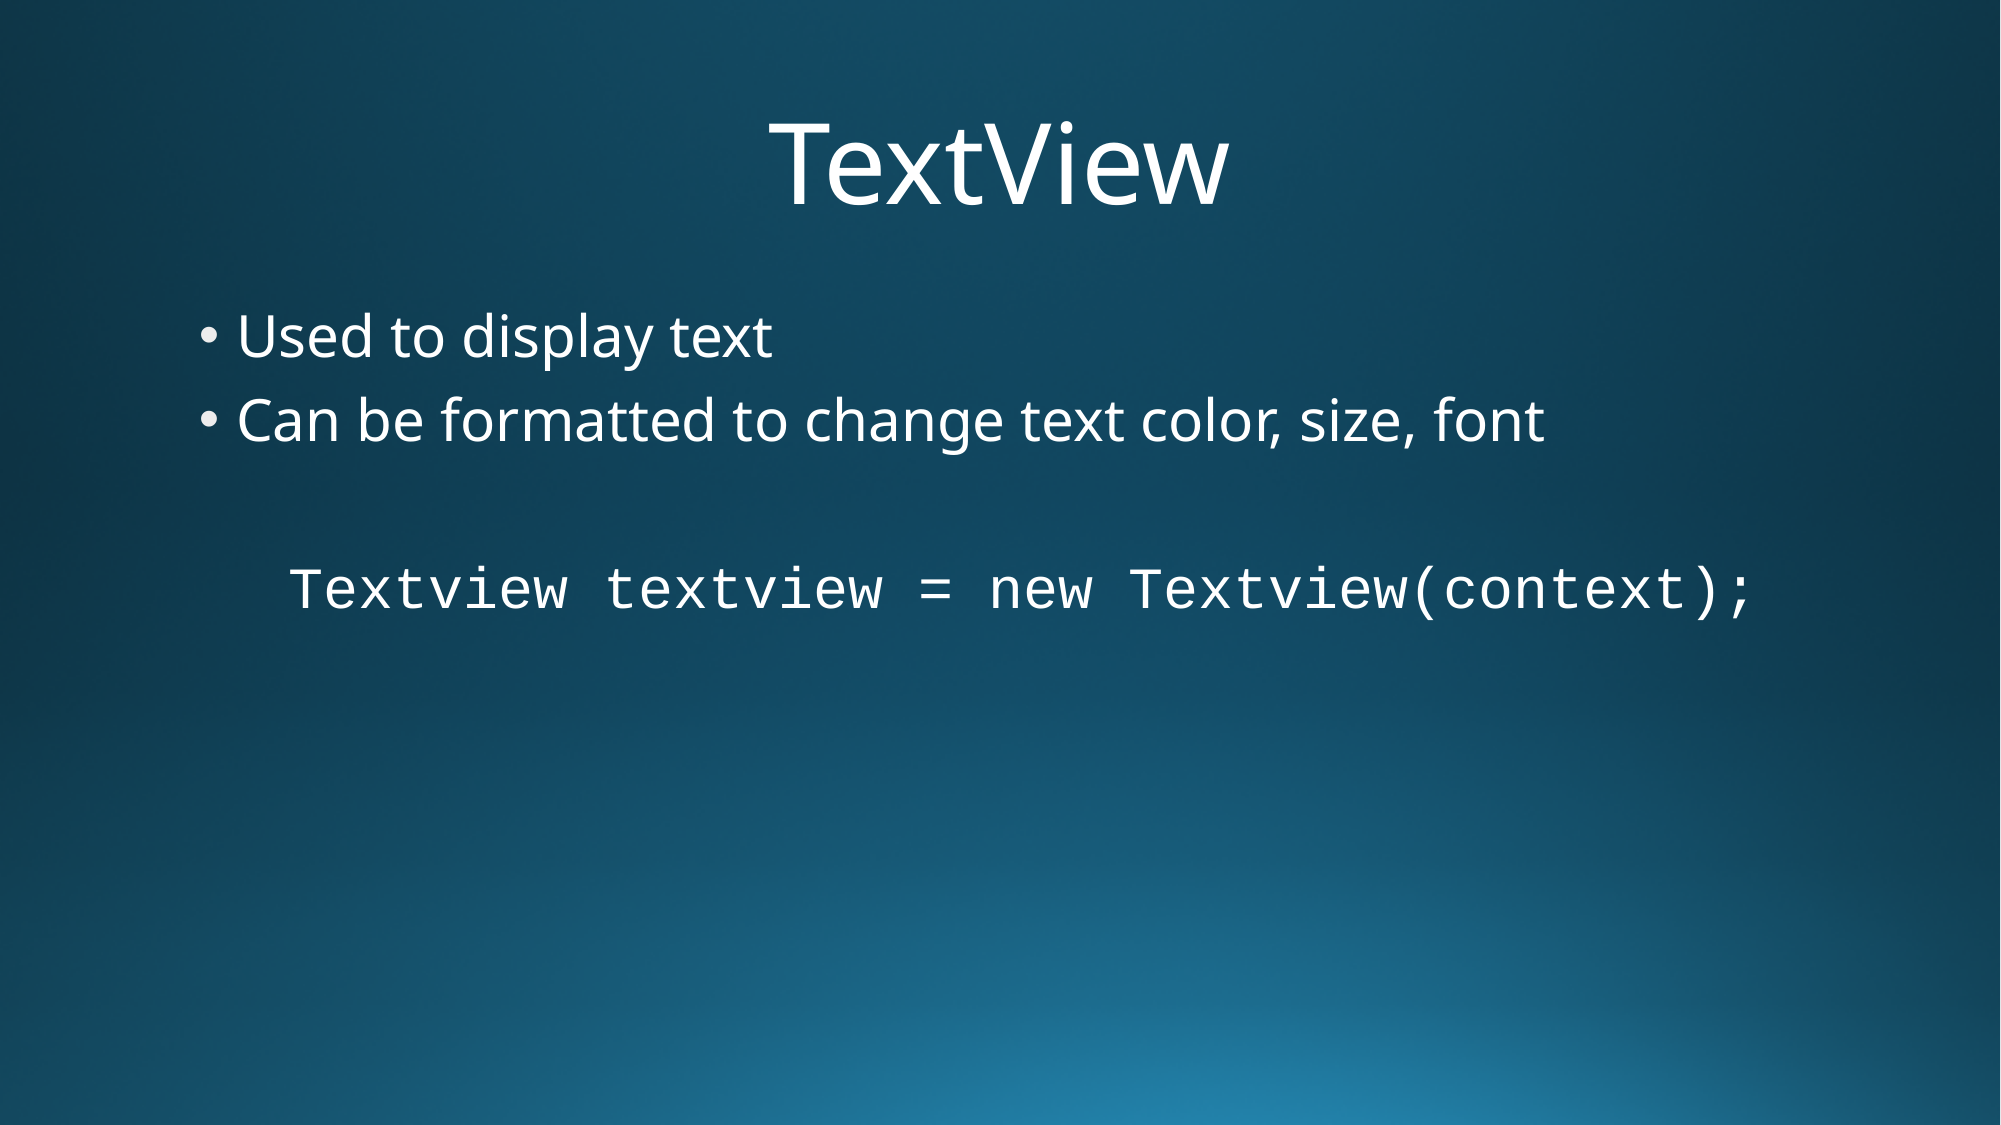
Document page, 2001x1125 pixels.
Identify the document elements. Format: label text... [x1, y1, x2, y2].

title TextView [137, 59, 1863, 278]
picture [0, 0, 2001, 1125]
list Used to display text Can be formatted to change text color, size, font Textview textview = new Textview(context); [183, 299, 1863, 1014]
